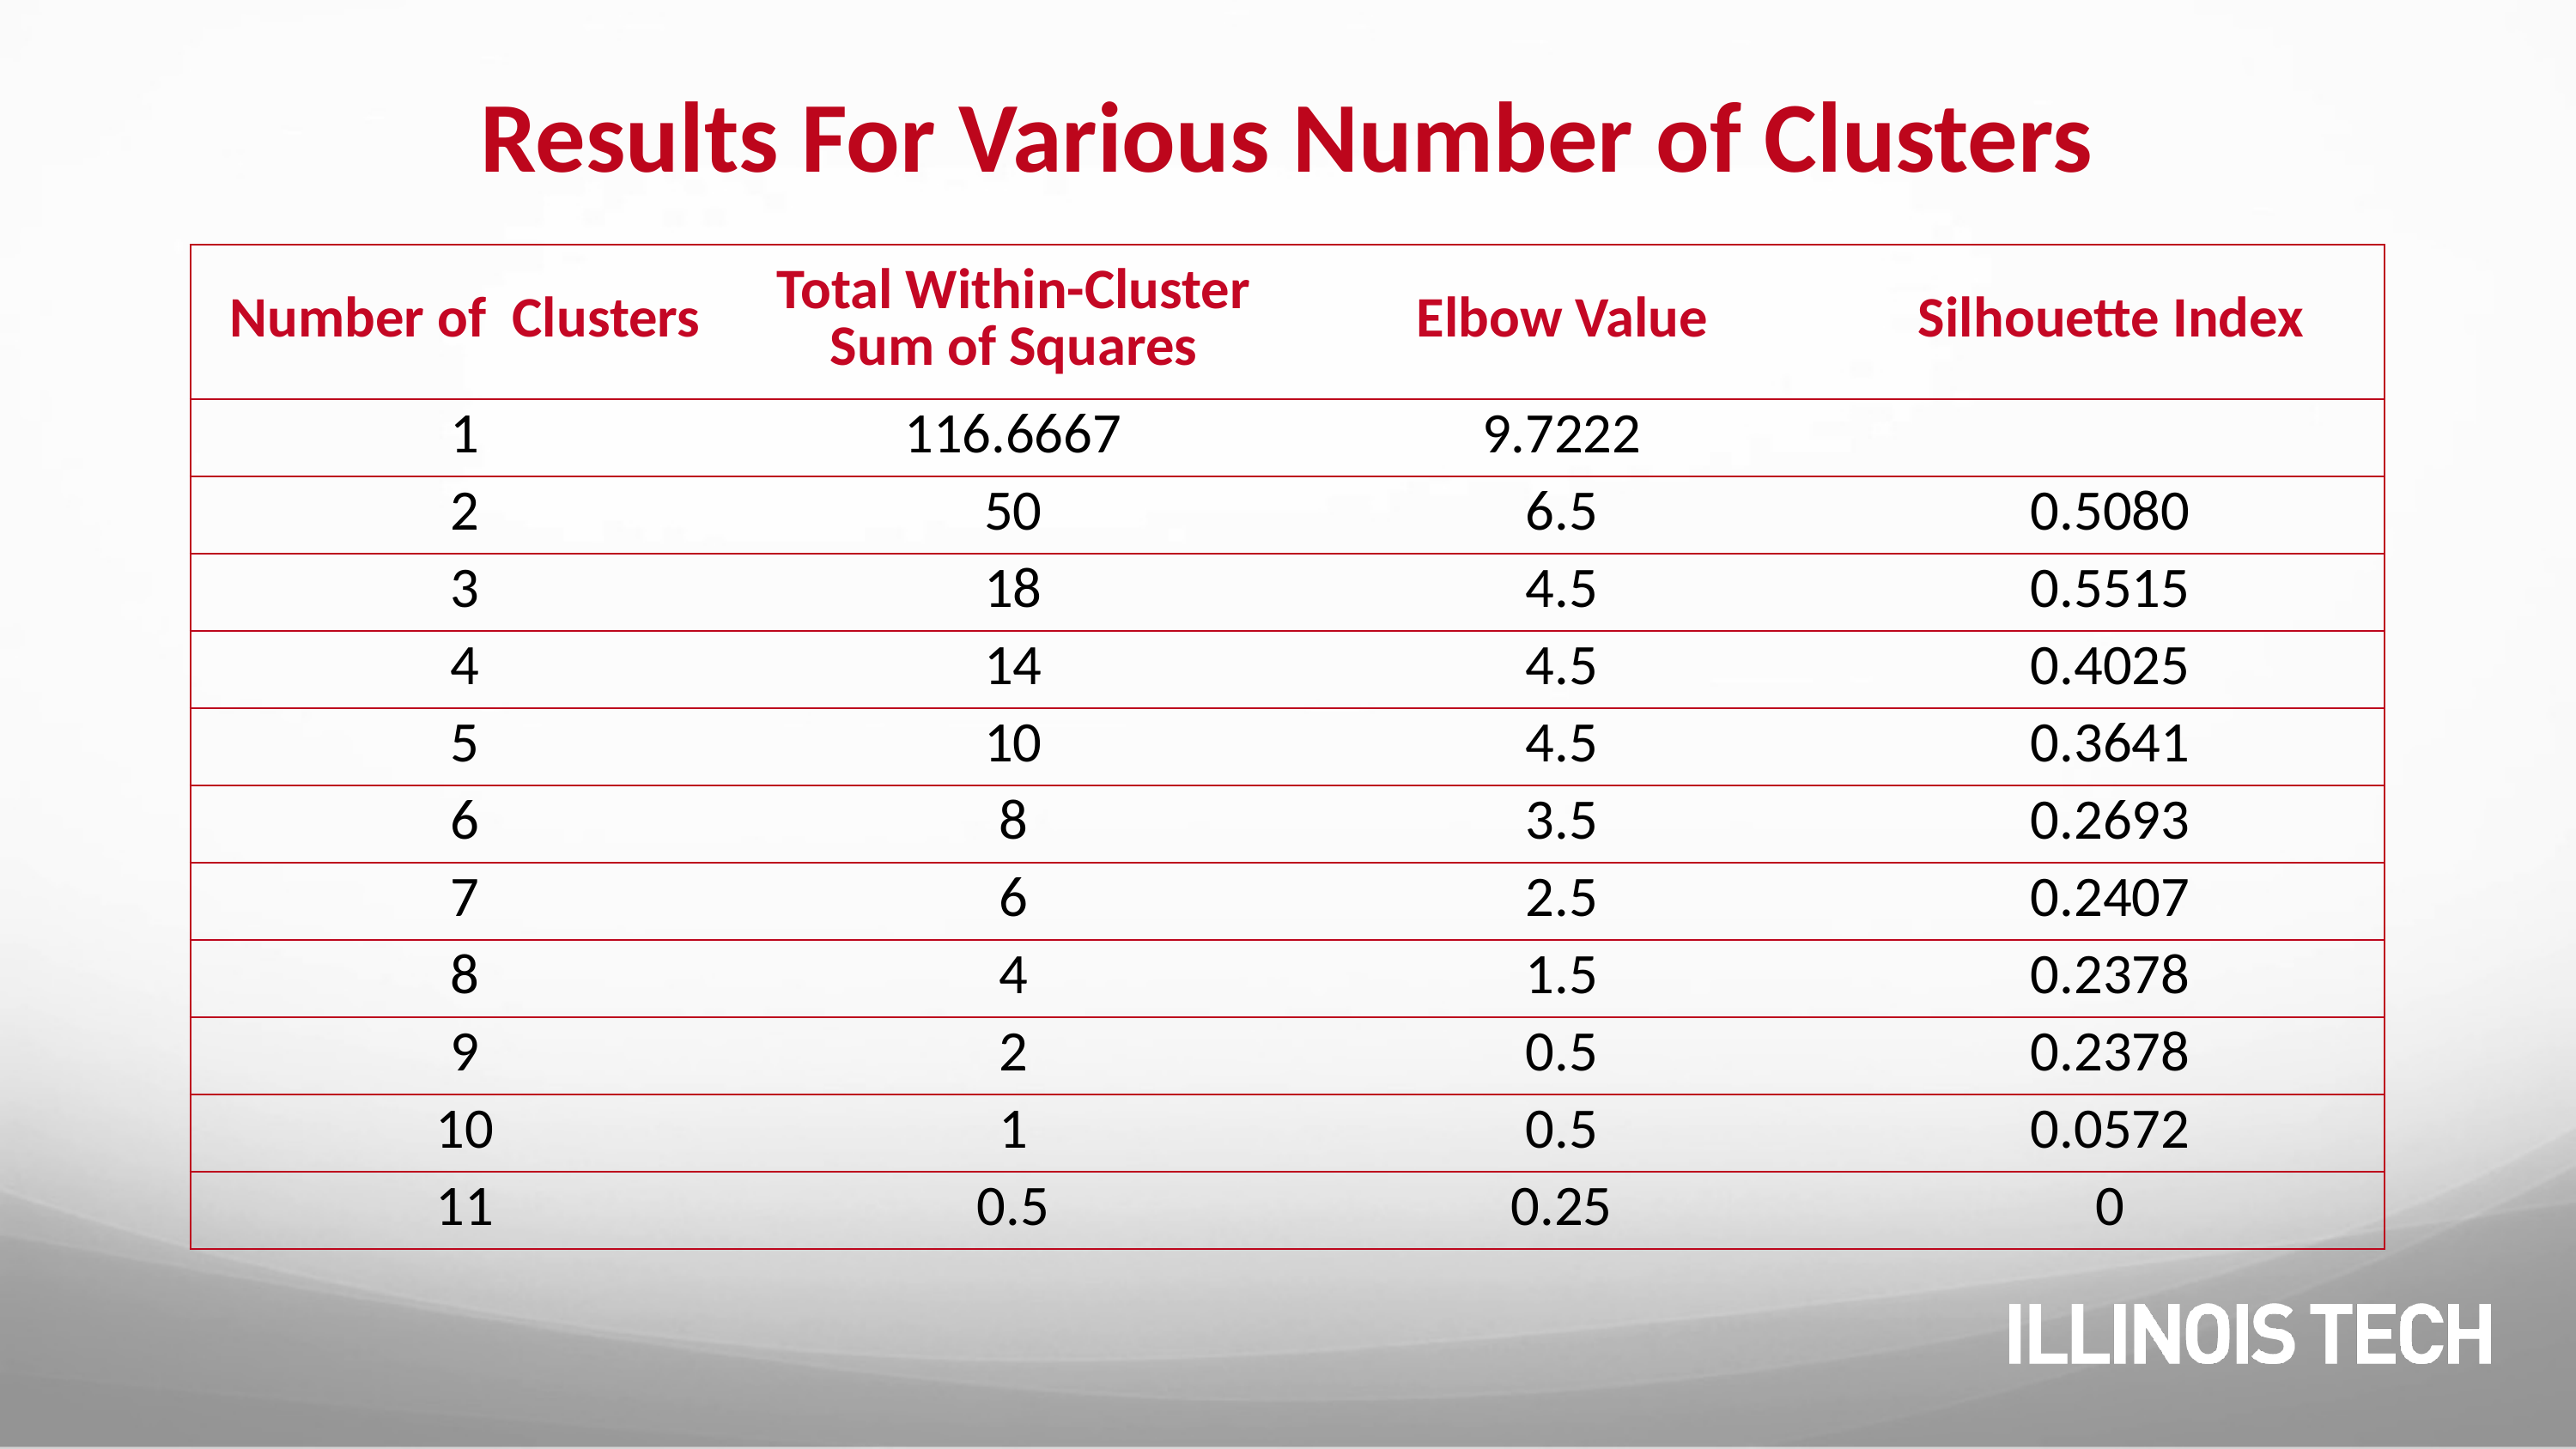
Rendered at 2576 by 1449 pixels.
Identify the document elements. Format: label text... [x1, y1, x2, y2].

table_cell 1 [738, 1095, 1287, 1171]
title Results For Various Number of Clusters [155, 22, 2421, 241]
table_cell 3.5 [1287, 786, 1836, 862]
table_cell 0.5080 [1836, 477, 2384, 553]
table_header Elbow Value [1287, 246, 1836, 398]
table_cell 0.25 [1287, 1173, 1836, 1248]
table_cell 10 [738, 709, 1287, 785]
table_cell 8 [738, 786, 1287, 862]
table_cell 116.6667 [738, 400, 1287, 476]
table_cell 11 [191, 1173, 738, 1248]
table_header Total Within-Cluster Sum of Squares [738, 246, 1287, 398]
table_cell 4.5 [1287, 632, 1836, 707]
table_cell 1.5 [1287, 941, 1836, 1016]
table_cell 0.4025 [1836, 632, 2384, 707]
table_cell 3 [191, 555, 738, 630]
table_cell 0.2378 [1836, 1018, 2384, 1094]
table_cell 2 [191, 477, 738, 553]
table_cell 9.7222 [1287, 400, 1836, 476]
table_cell 4.5 [1287, 709, 1836, 785]
table_cell 1 [191, 400, 738, 476]
table_cell 0.3641 [1836, 709, 2384, 785]
table_cell 0.5515 [1836, 555, 2384, 630]
table_cell 0.2693 [1836, 786, 2384, 862]
table_header Number of Clusters [191, 246, 738, 398]
table_cell 0.2407 [1836, 864, 2384, 939]
table_cell 6 [191, 786, 738, 862]
table_cell 8 [191, 941, 738, 1016]
table_cell 0.2378 [1836, 941, 2384, 1016]
table_cell 4 [191, 632, 738, 707]
table_cell 18 [738, 555, 1287, 630]
table_cell 2 [738, 1018, 1287, 1094]
table_cell 7 [191, 864, 738, 939]
table_cell 5 [191, 709, 738, 785]
table_cell 10 [191, 1095, 738, 1171]
table_cell 0.5 [1287, 1018, 1836, 1094]
table_header Silhouette Index [1836, 246, 2384, 398]
table_cell 2.5 [1287, 864, 1836, 939]
table_cell 14 [738, 632, 1287, 707]
picture [0, 0, 2576, 1449]
table_cell 0.0572 [1836, 1095, 2384, 1171]
table_cell 9 [191, 1018, 738, 1094]
table_cell 6.5 [1287, 477, 1836, 553]
table_cell 6 [738, 864, 1287, 939]
table_cell 50 [738, 477, 1287, 553]
table_cell 0.5 [1287, 1095, 1836, 1171]
table_cell 4.5 [1287, 555, 1836, 630]
table_cell [1836, 400, 2384, 476]
table_cell 4 [738, 941, 1287, 1016]
table_cell 0.5 [738, 1173, 1287, 1248]
table_cell 0 [1836, 1173, 2384, 1248]
